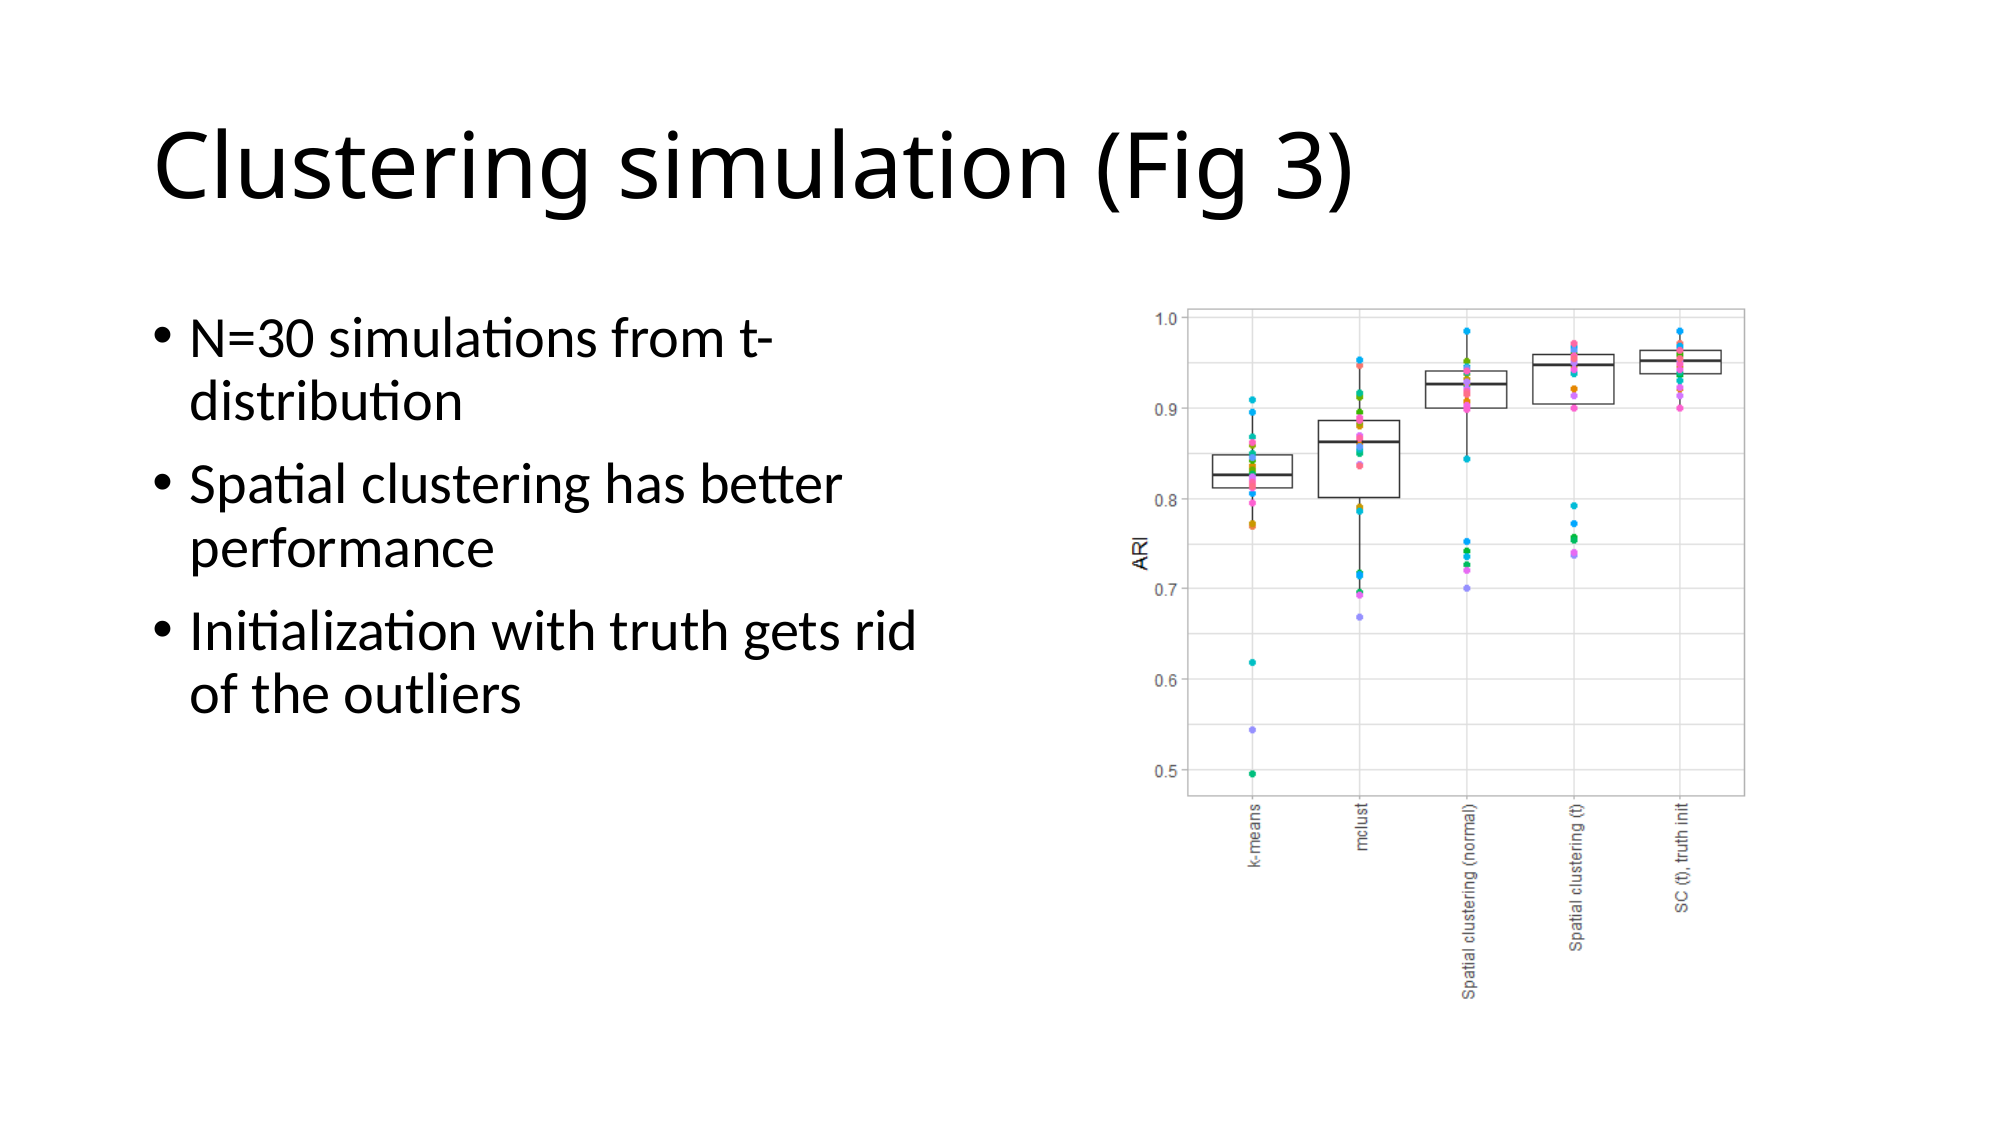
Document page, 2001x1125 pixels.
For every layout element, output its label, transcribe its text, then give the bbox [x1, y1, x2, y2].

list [1120, 299, 1755, 1014]
list N=30 simulations from t-distribution Spatial clustering has better performance Initialization with truth gets rid of the outliers [137, 299, 988, 1014]
title Clustering simulation (Fig 3) [137, 59, 1863, 278]
